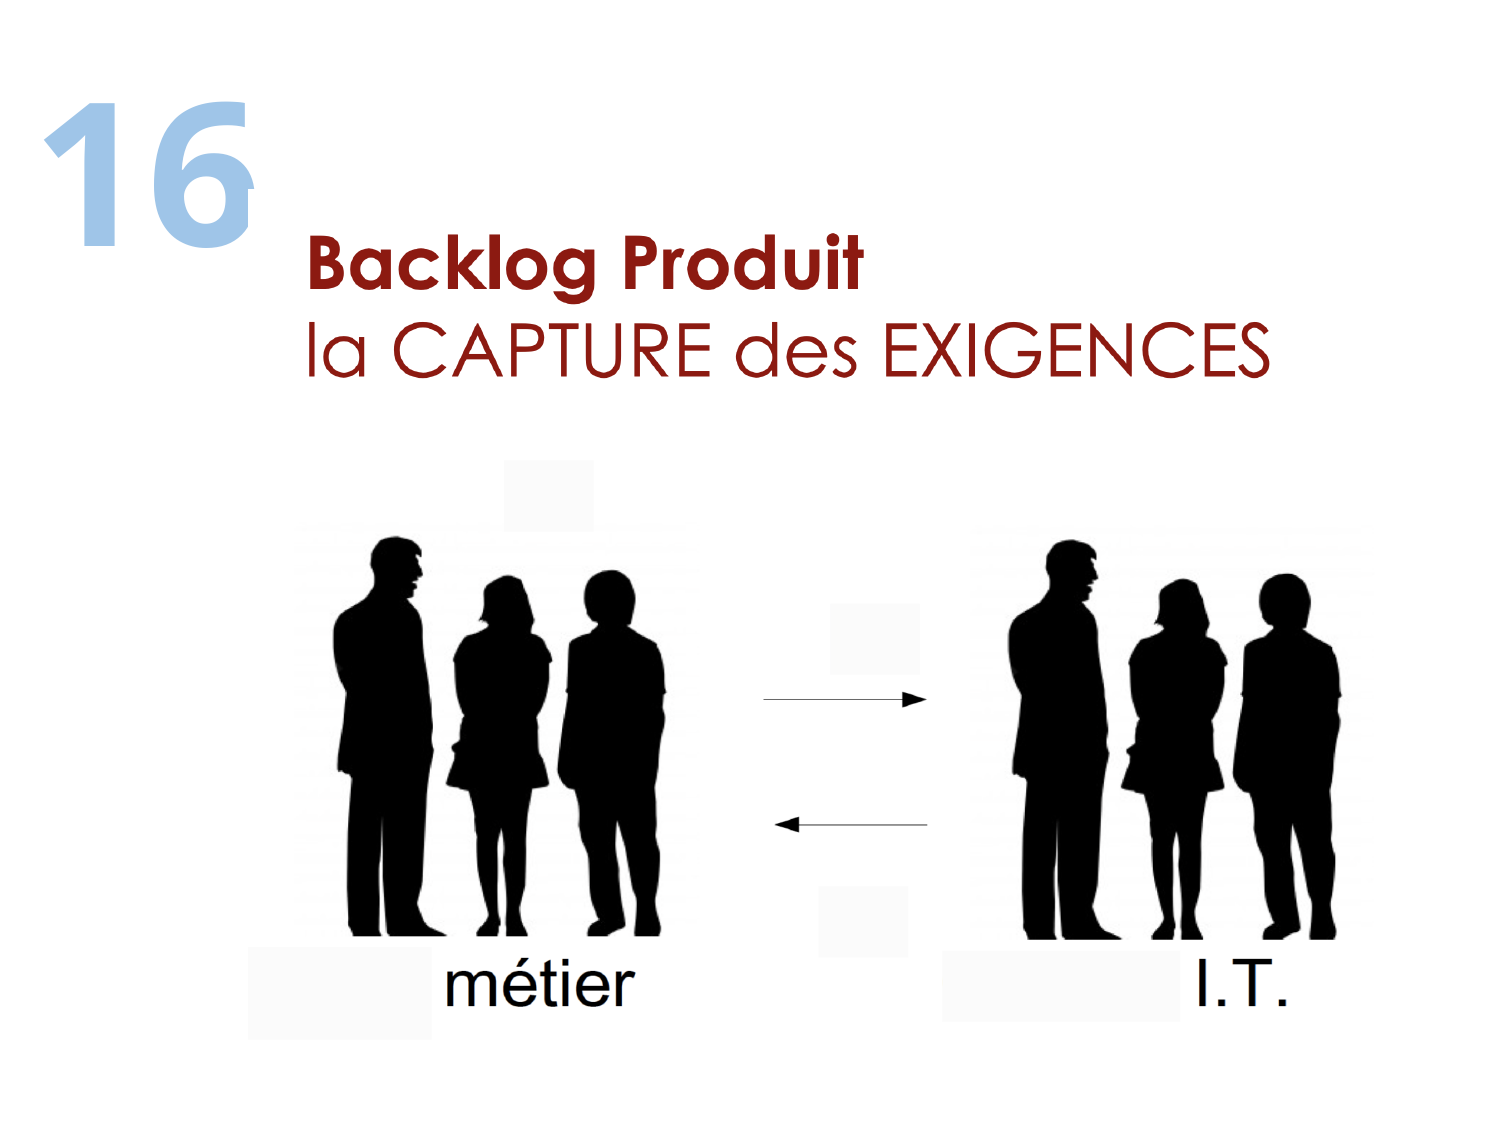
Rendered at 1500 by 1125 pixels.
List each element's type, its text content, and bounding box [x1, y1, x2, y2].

slide_number 16 [17, 31, 315, 306]
picture [248, 189, 1384, 1094]
